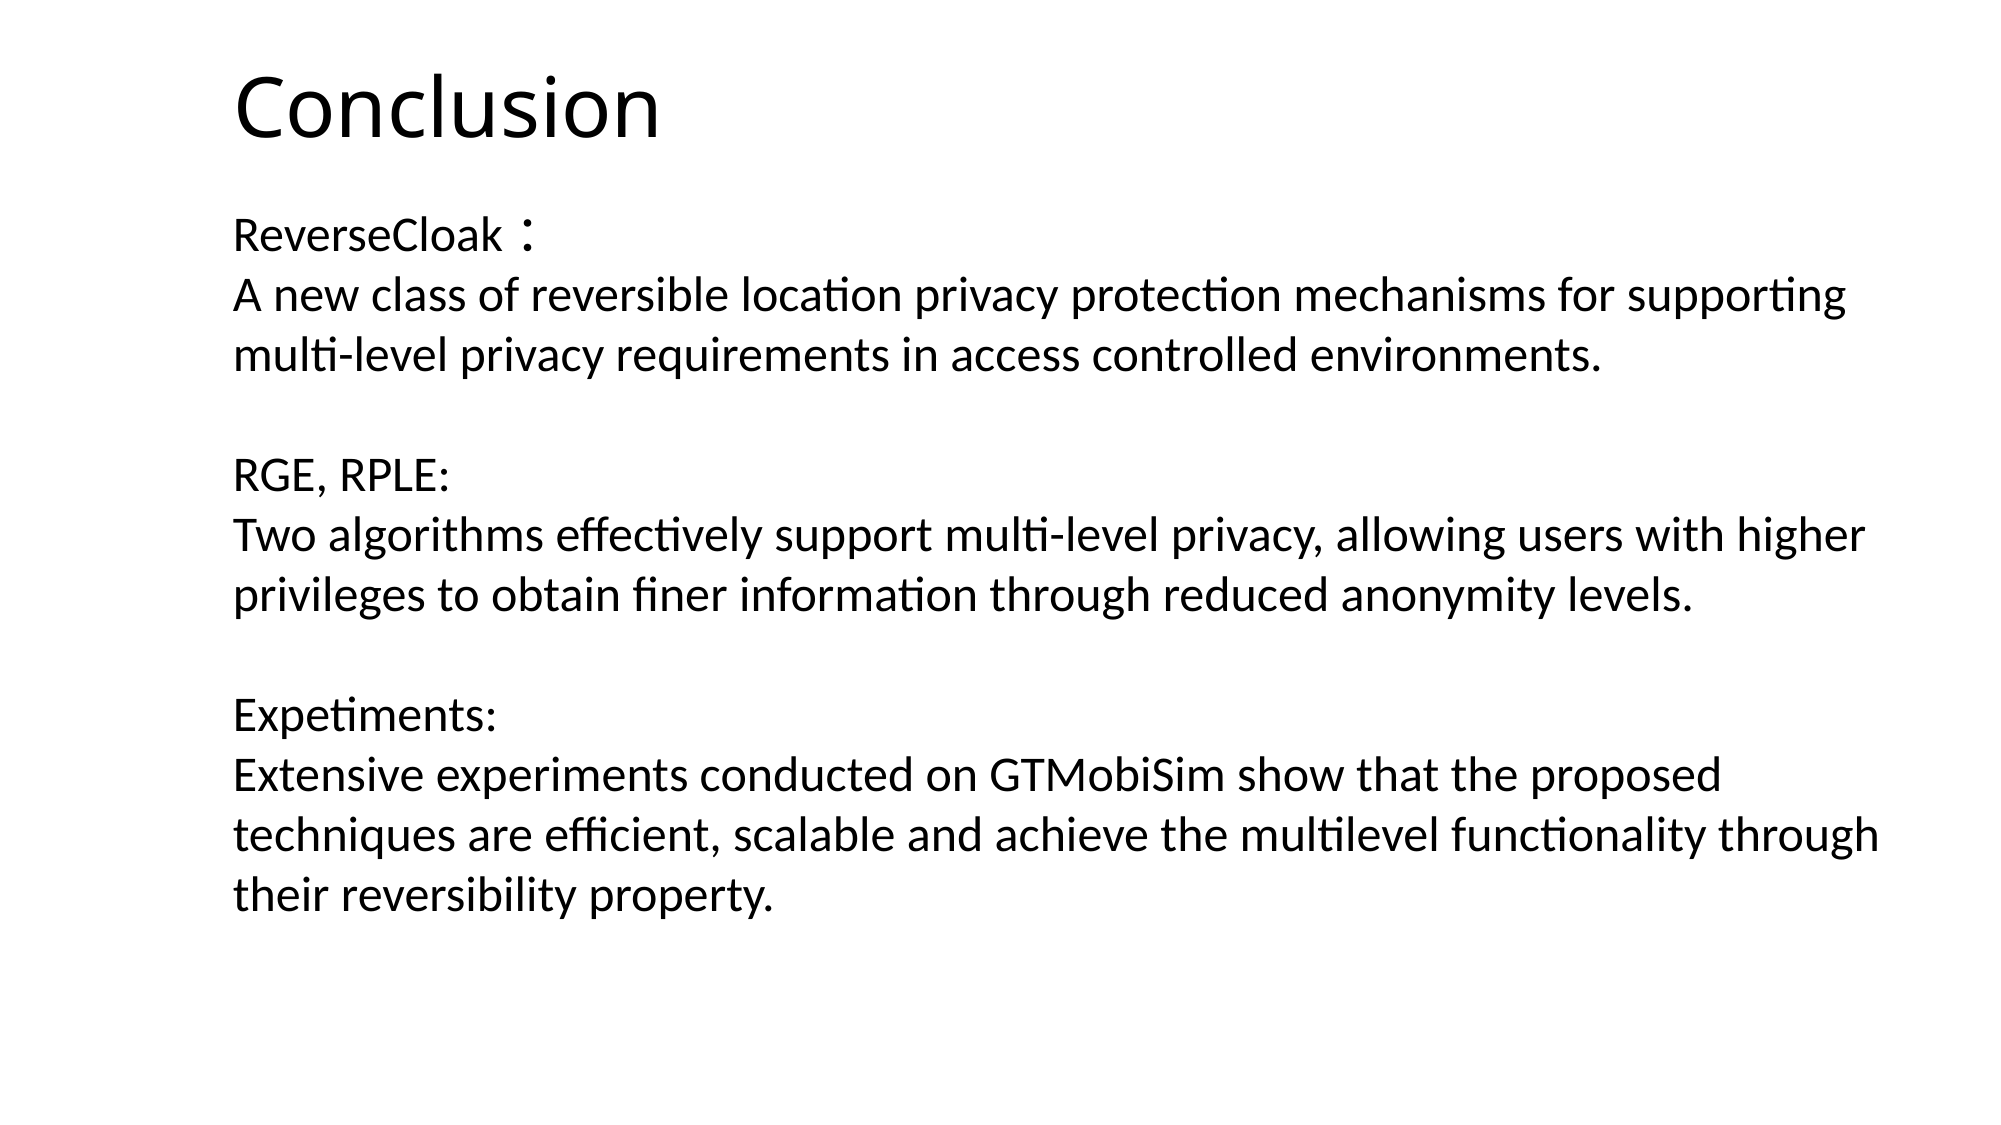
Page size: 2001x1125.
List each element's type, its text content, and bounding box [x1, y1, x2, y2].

text_box ReverseCloak： A new class of reversible location privacy protection mechanisms for supporting multi-level privacy requirements in access controlled environments. RGE, RPLE: Two algorithms effectively support multi-level privacy, allowing users with higher privileges to obtain finer information through reduced anonymity levels. Expetiments: Extensive experiments conducted on GTMobiSim show that the proposed techniques are efficient, scalable and achieve the multilevel functionality through their reversibility property. [218, 193, 1948, 989]
text_box Conclusion [218, 66, 1755, 163]
